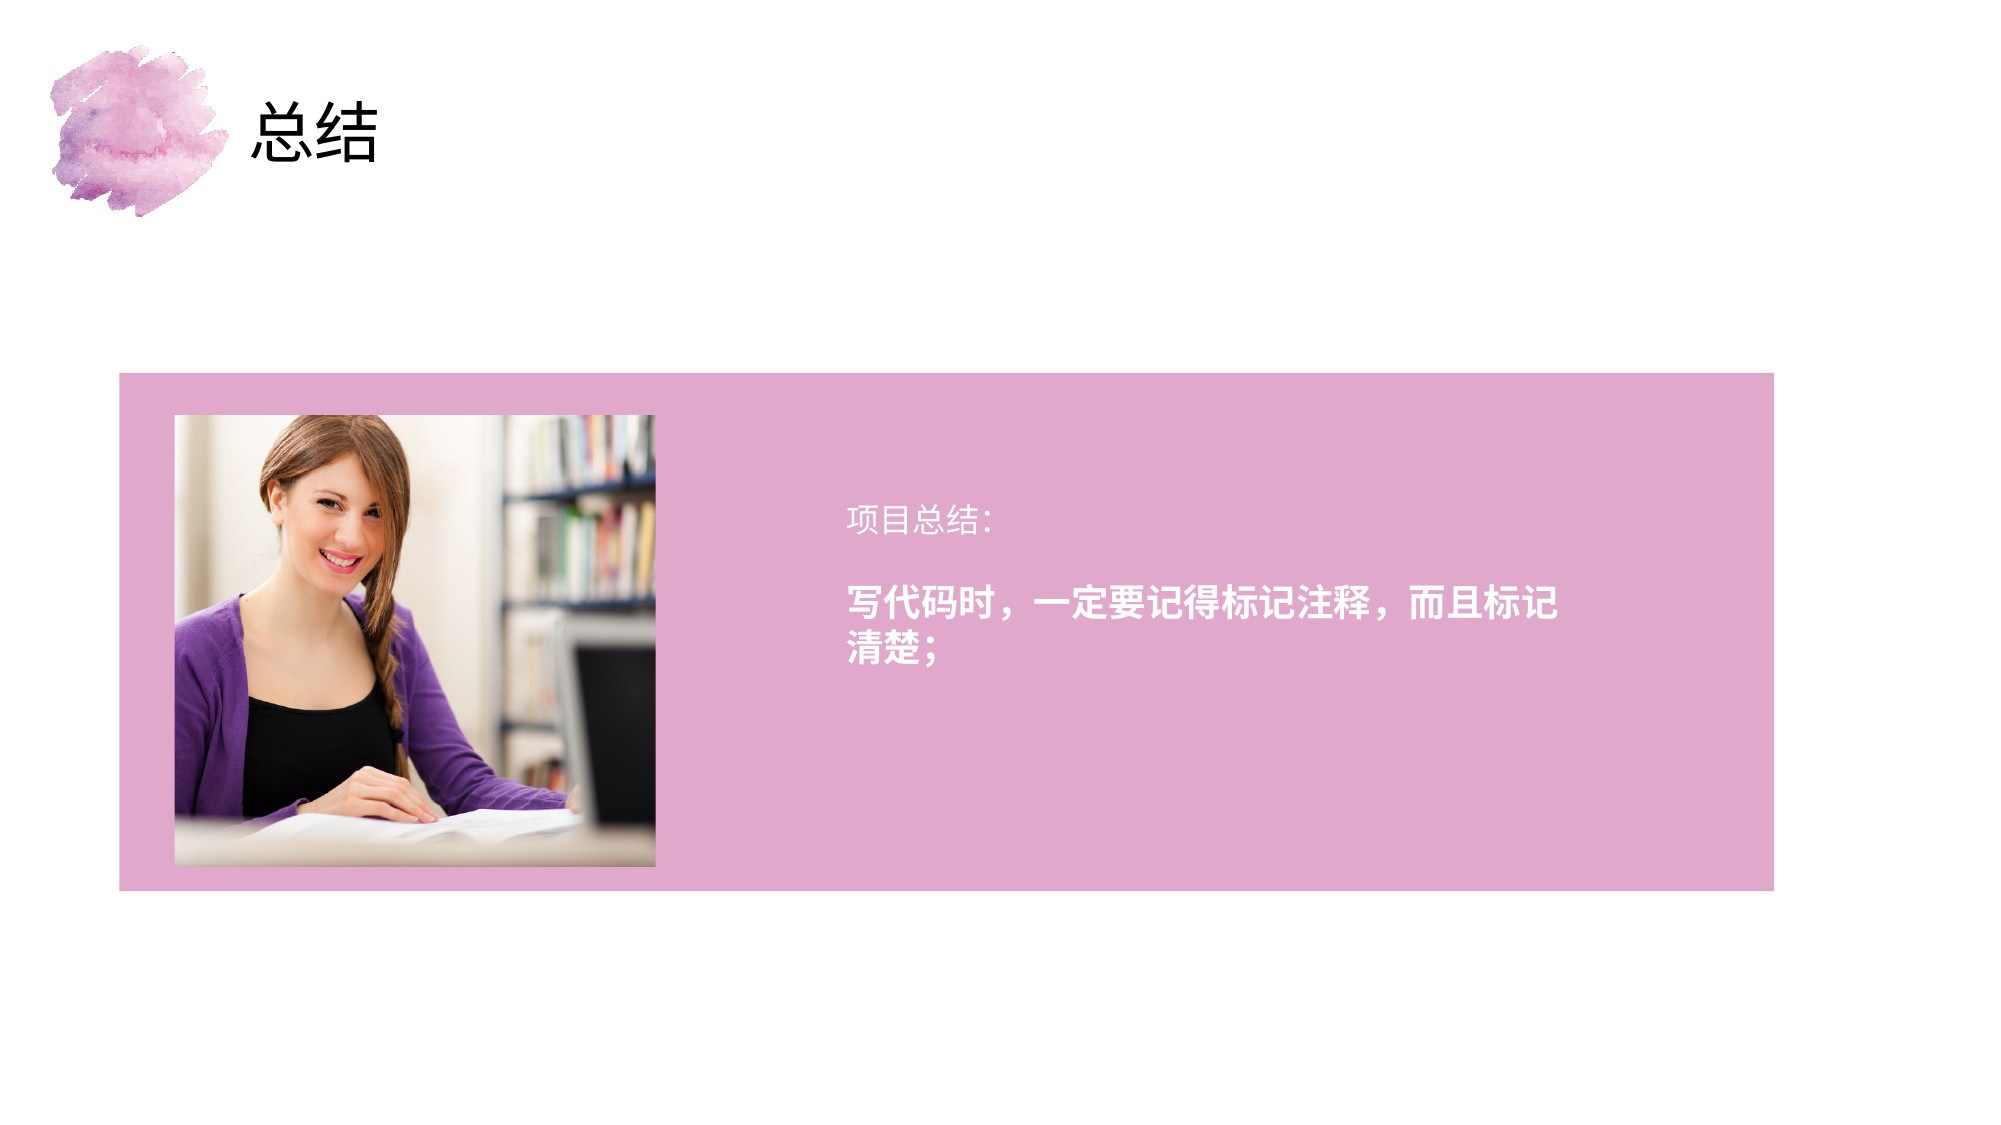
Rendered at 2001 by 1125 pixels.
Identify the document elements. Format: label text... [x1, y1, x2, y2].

text_box [174, 415, 657, 867]
text_box [118, 372, 1775, 892]
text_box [50, 45, 229, 231]
text_box 项目总结： 写代码时，一定要记得标记注释，而且标记清楚； [831, 491, 1591, 757]
text_box 总结 [233, 83, 674, 178]
